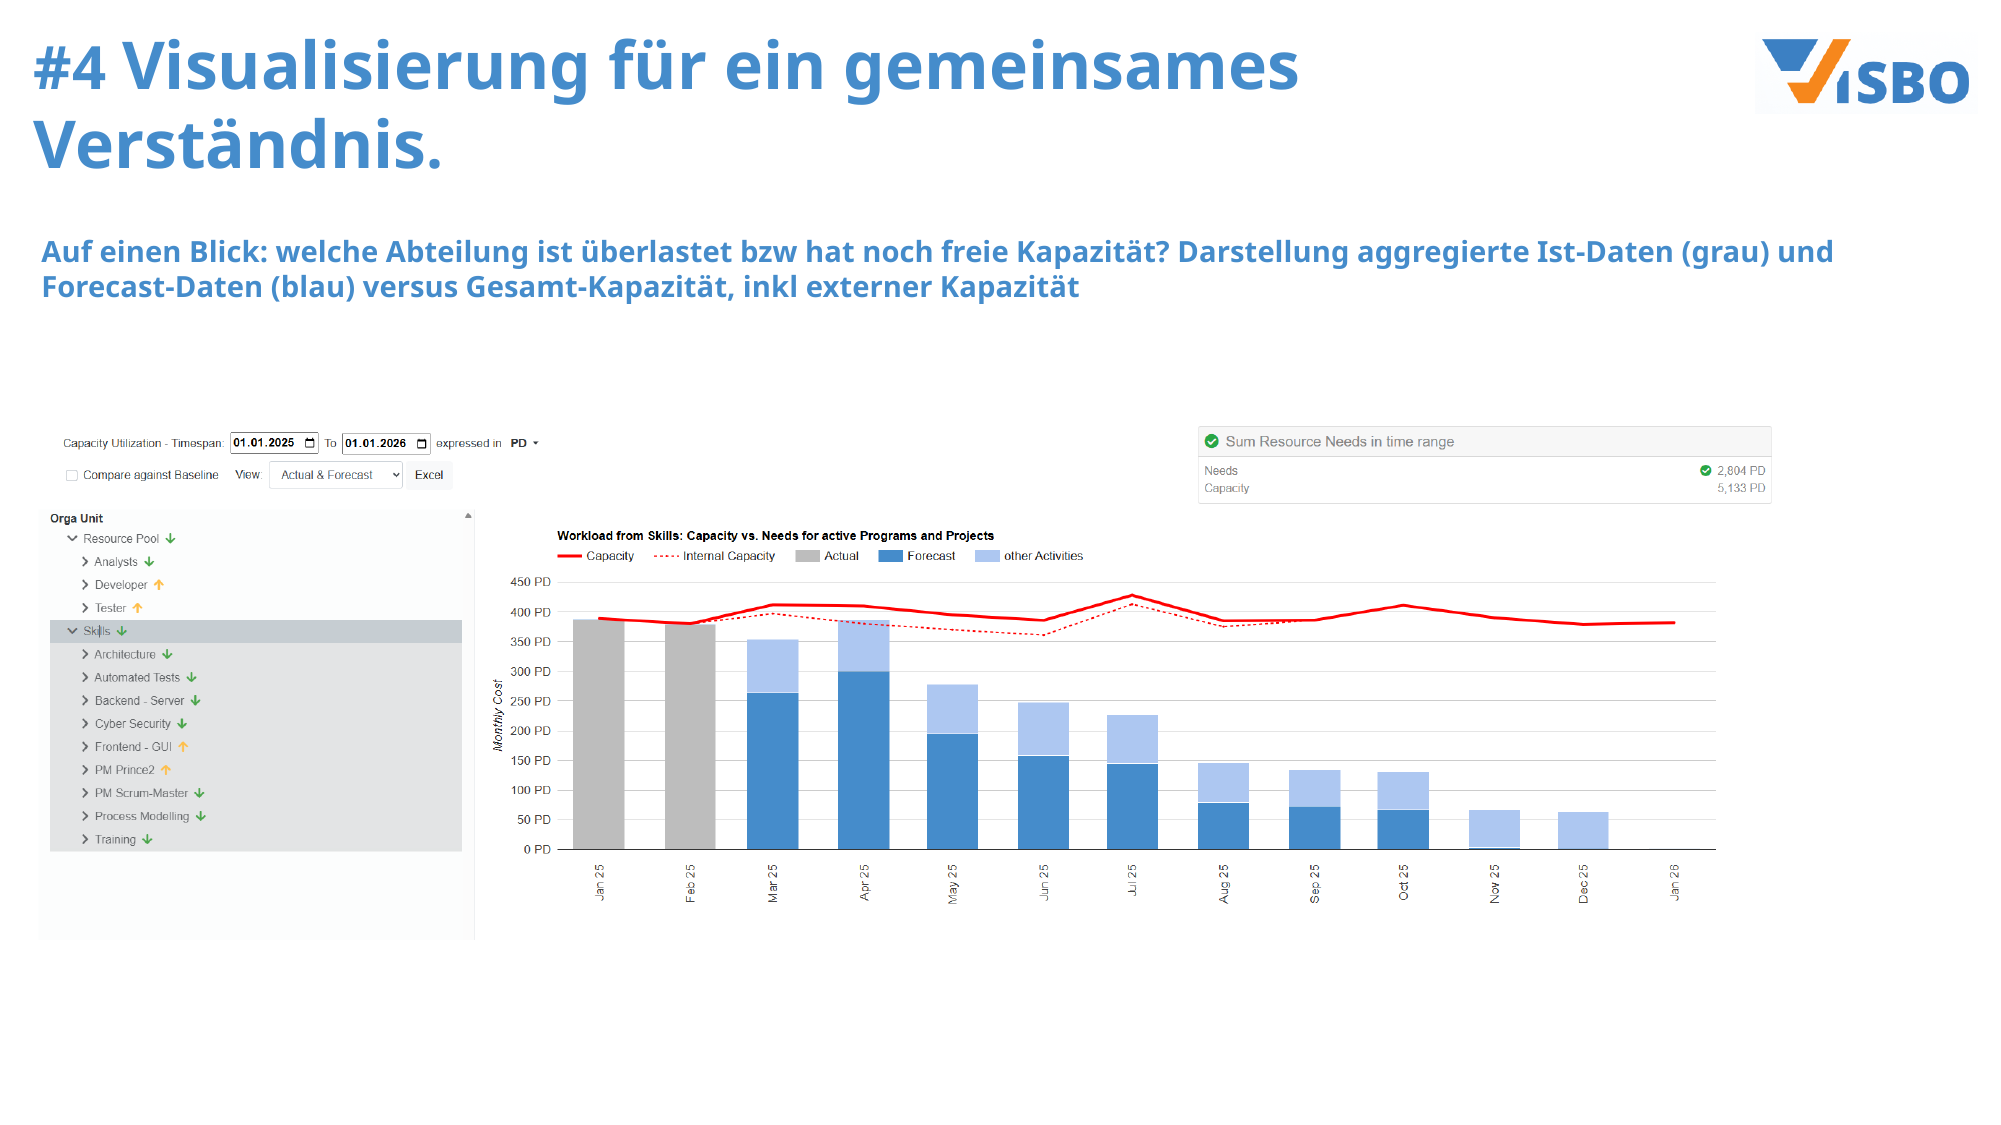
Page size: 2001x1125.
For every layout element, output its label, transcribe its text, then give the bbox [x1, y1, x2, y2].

text_box Auf einen Blick: welche Abteilung ist überlastet bzw hat noch freie Kapazität? Darstellung aggregierte Ist-Daten (grau) und Forecast-Daten (blau) versus Gesamt-Kapazität, inkl externer Kapazität [33, 225, 1898, 311]
title #4 Visualisierung für ein gemeinsames Verständnis. [33, 22, 1659, 183]
picture [33, 426, 1782, 940]
picture [1755, 32, 1978, 114]
